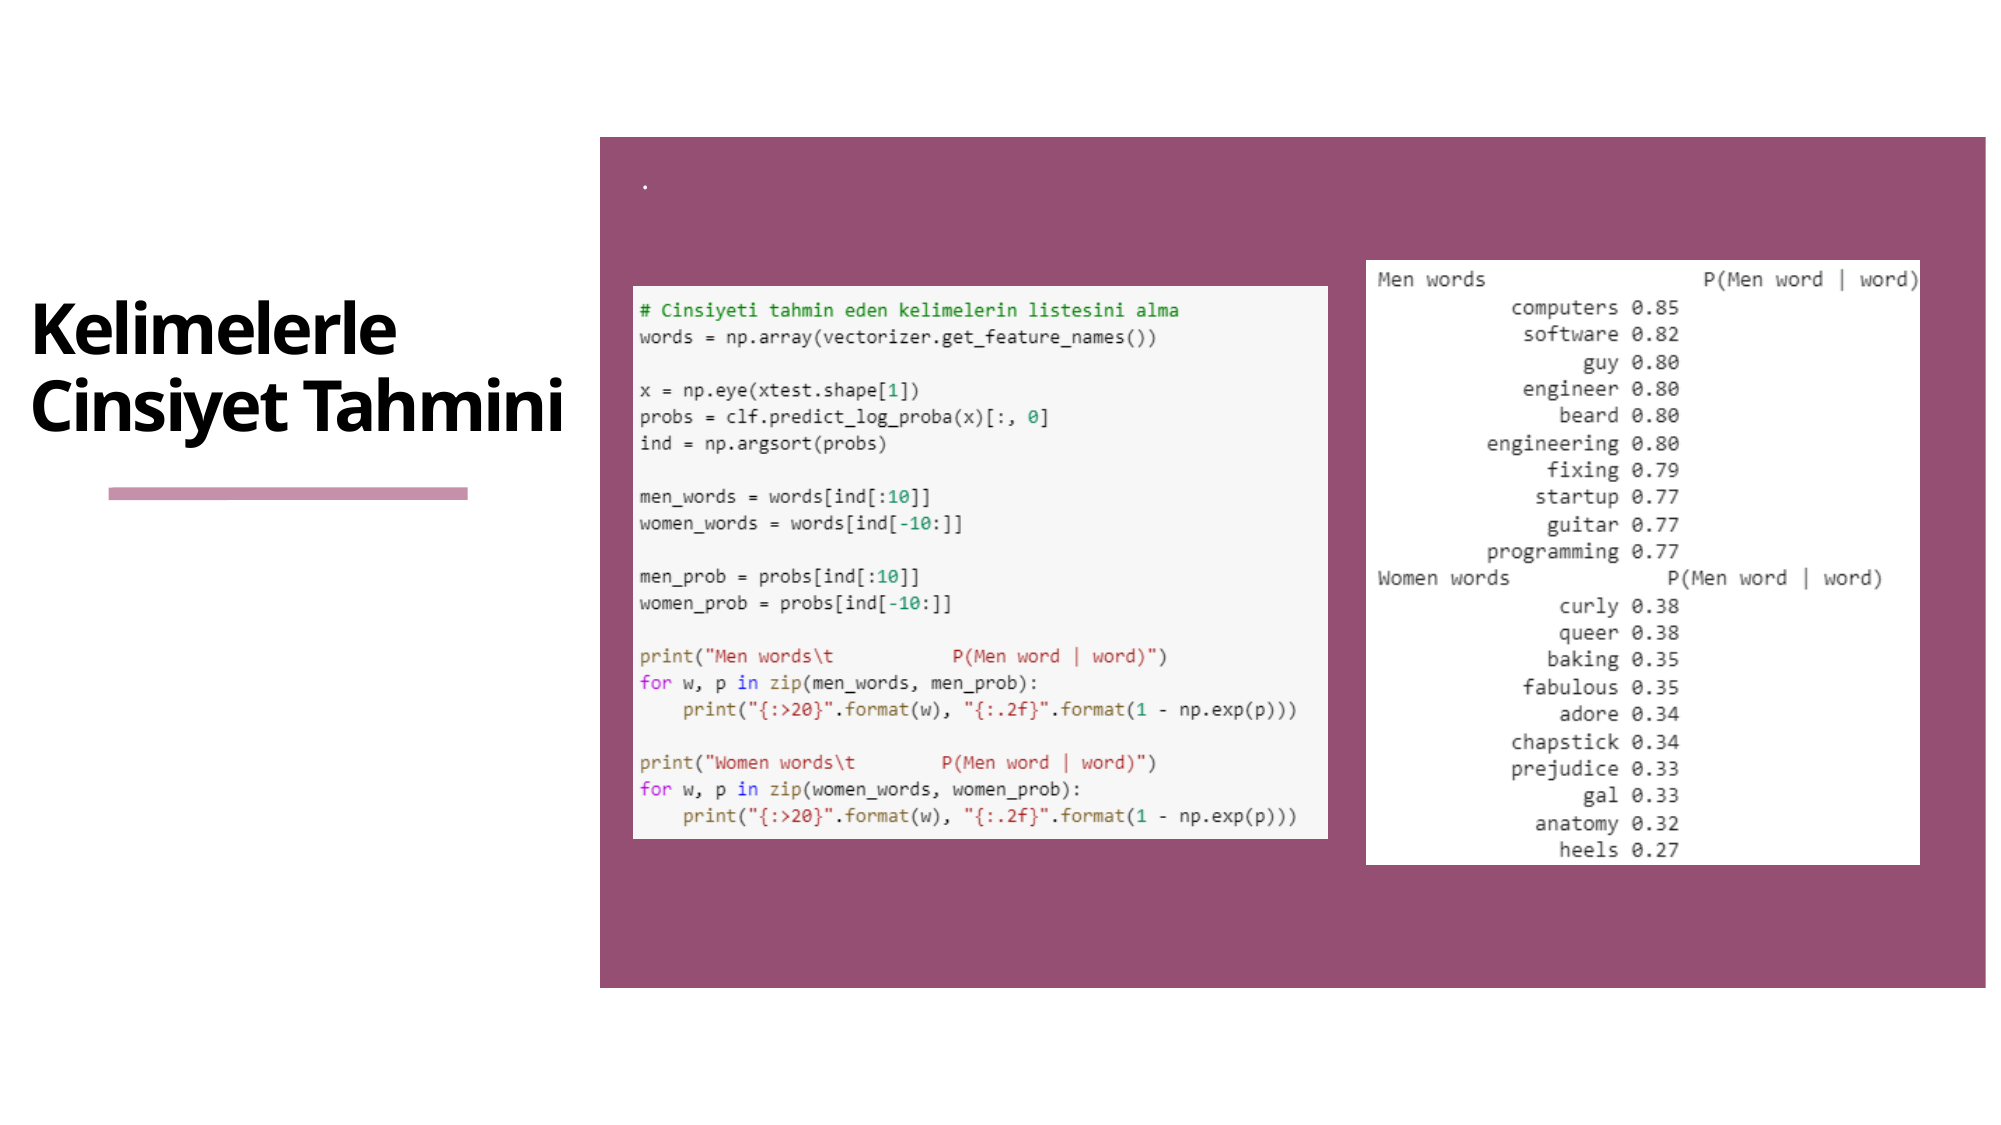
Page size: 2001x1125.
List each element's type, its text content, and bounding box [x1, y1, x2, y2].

title Kelimelerle Cinsiyet Tahmini [14, 286, 600, 504]
list . [600, 137, 1986, 988]
picture [633, 286, 1328, 839]
picture [1366, 260, 1920, 865]
